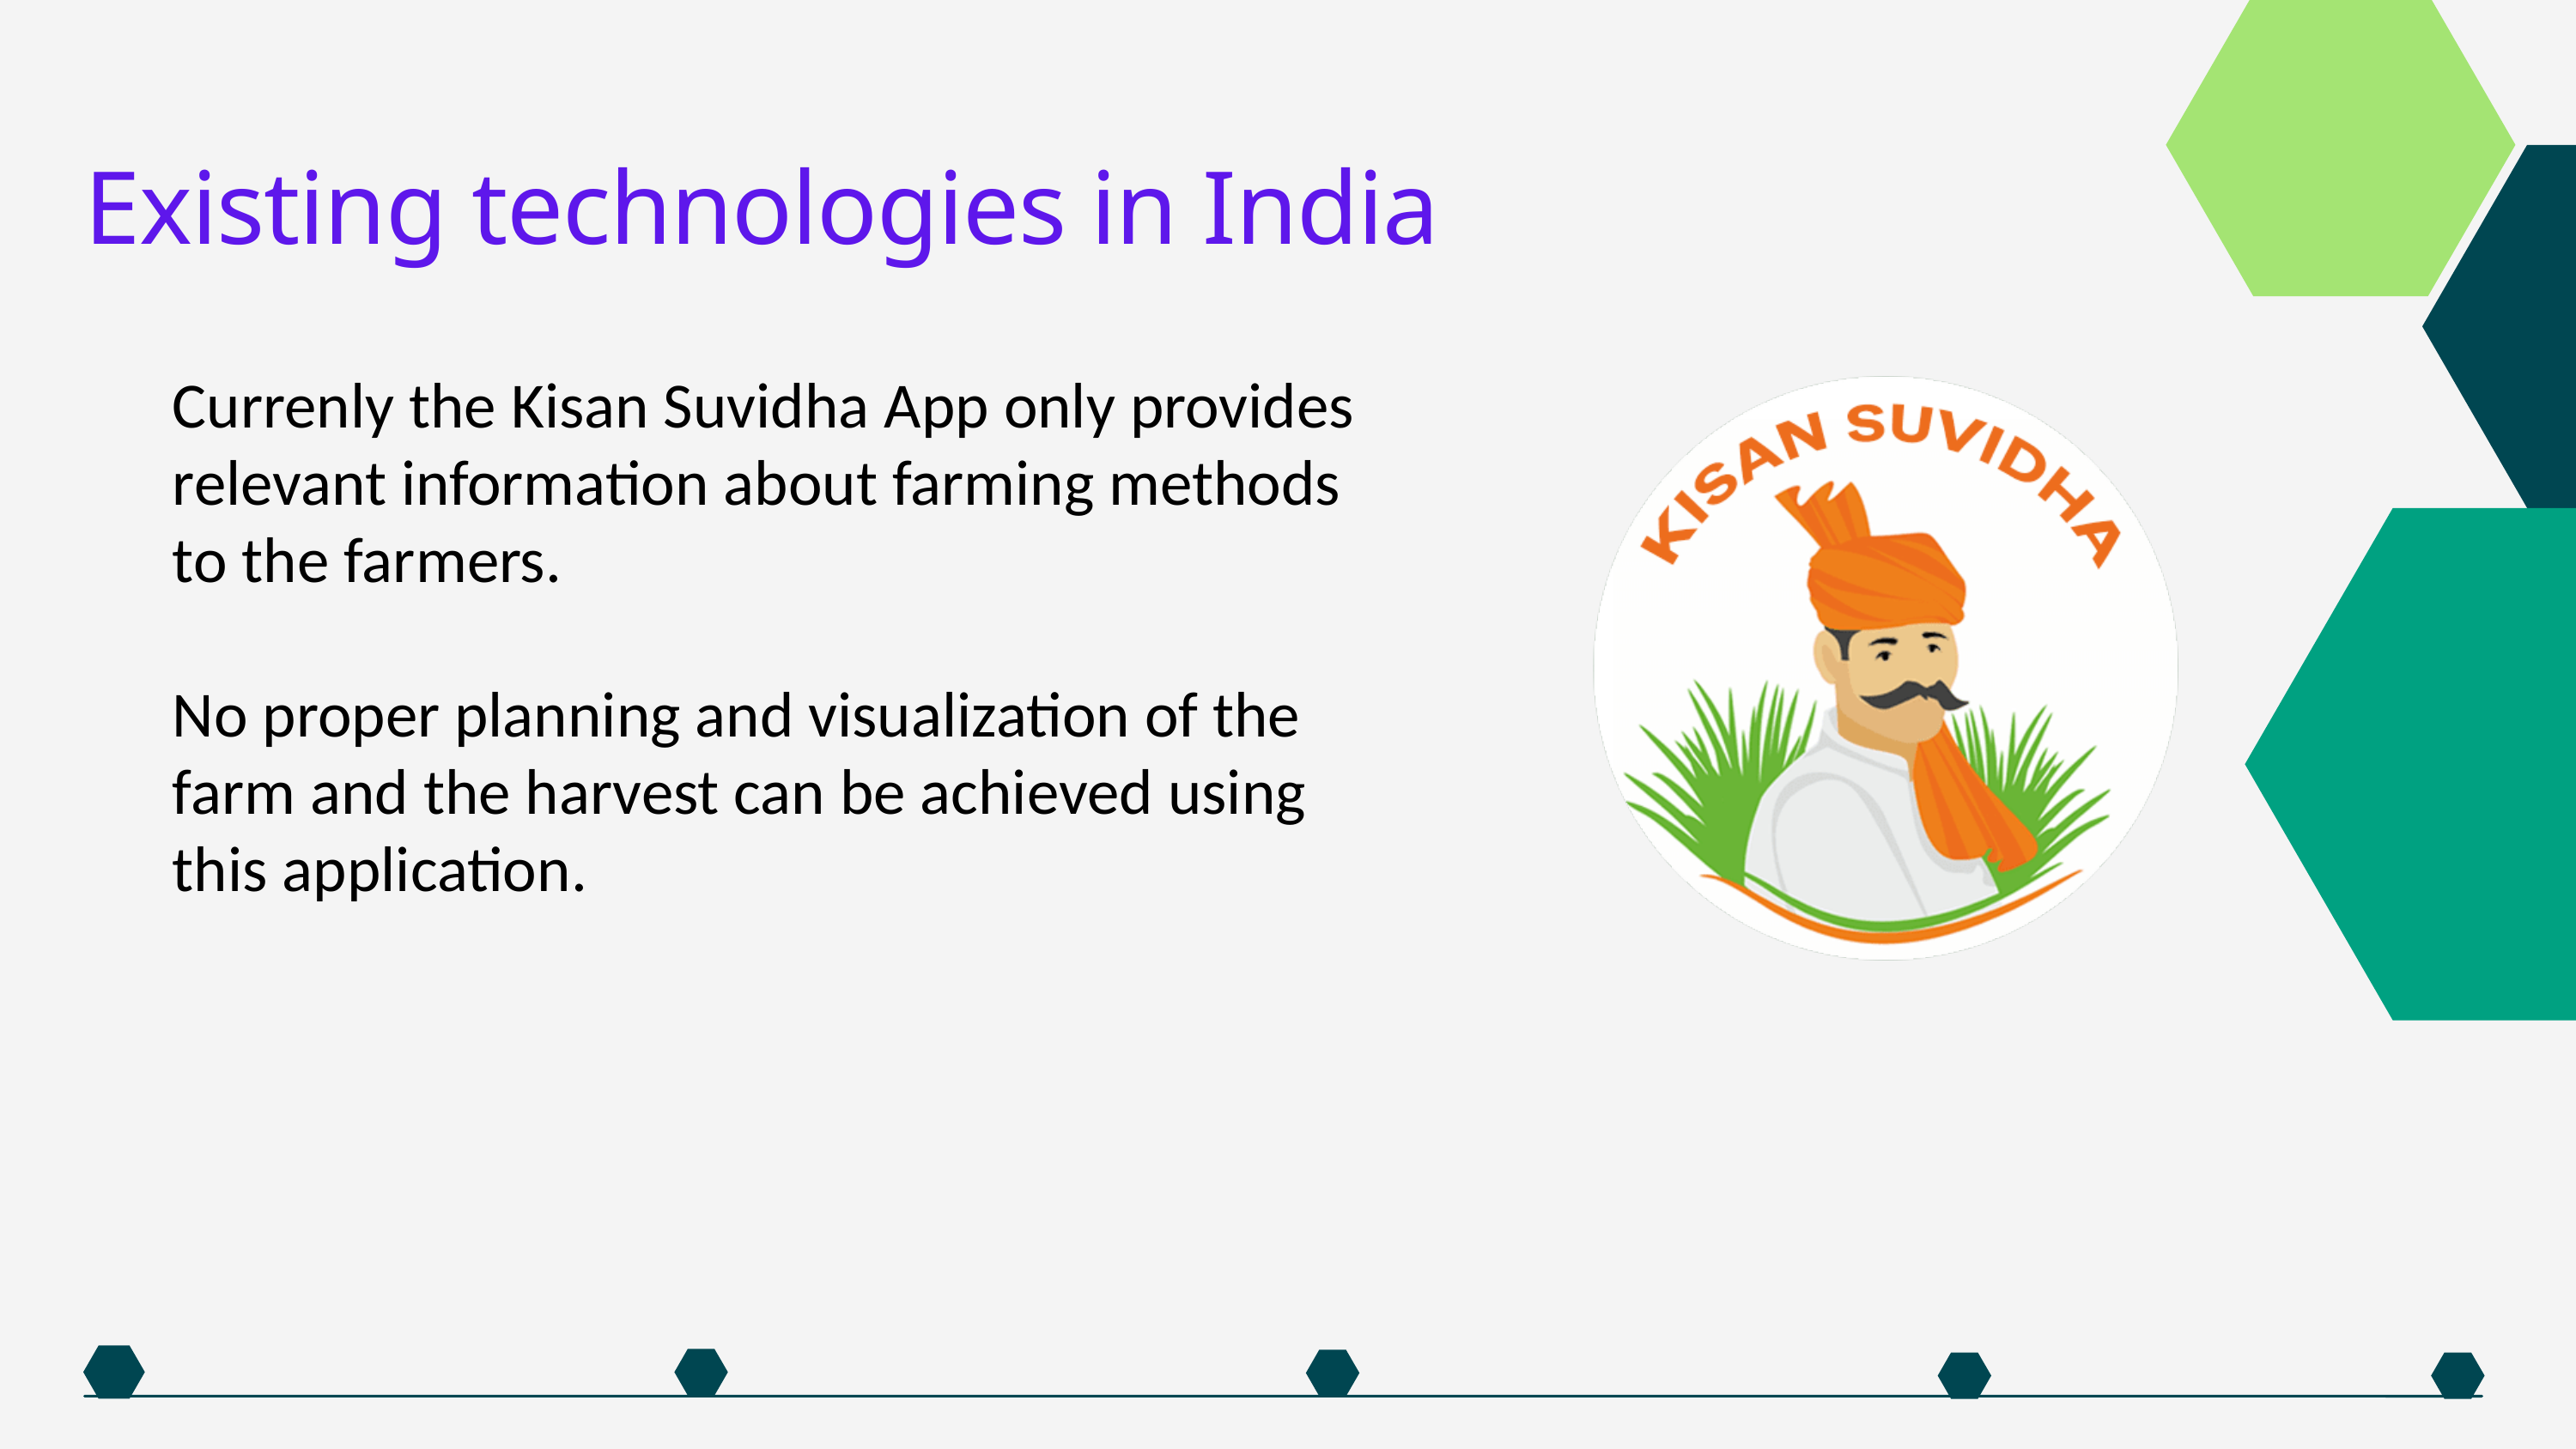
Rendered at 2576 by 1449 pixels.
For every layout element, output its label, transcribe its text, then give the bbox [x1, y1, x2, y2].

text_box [2421, 144, 2576, 506]
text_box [2245, 507, 2576, 1021]
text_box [1937, 1352, 1992, 1399]
text_box Existing technologies in India [84, 143, 1490, 385]
picture [1588, 369, 2184, 967]
text_box Currenly the Kisan Suvidha App only provides relevant information about farming methods to the farmers. No proper planning and visualization of the farm and the harvest can be achieved using this application. [160, 357, 1370, 912]
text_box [2430, 1352, 2485, 1399]
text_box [674, 1349, 728, 1396]
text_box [82, 1345, 145, 1399]
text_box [2166, 0, 2516, 297]
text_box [1305, 1349, 1360, 1397]
